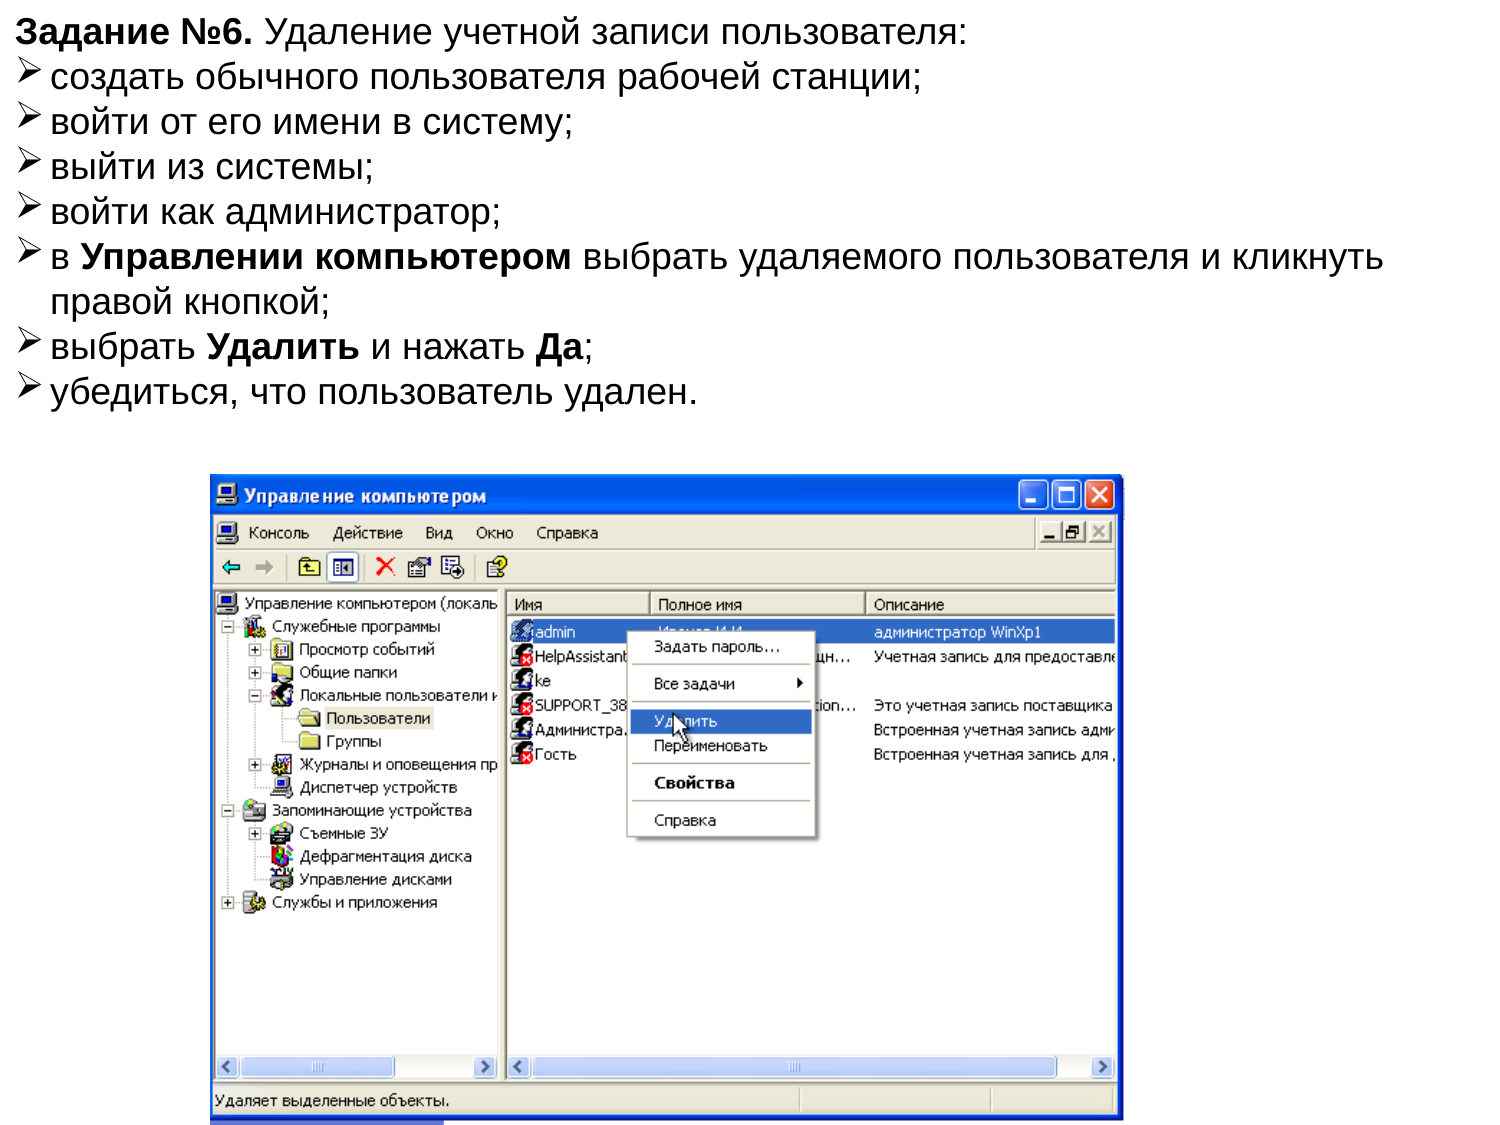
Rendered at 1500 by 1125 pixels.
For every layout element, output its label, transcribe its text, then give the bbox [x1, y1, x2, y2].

picture [210, 474, 1126, 1125]
text_box Задание №6. Удаление учетной записи пользователя: создать обычного пользователя рабочей станции; войти от его имени в систему; выйти из системы; войти как администратор; в Управлении компьютером выбрать удаляемого пользователя и кликнуть правой кнопкой; выбрать Удалить и нажать Да; убедиться, что пользователь удален. [0, 0, 1500, 420]
